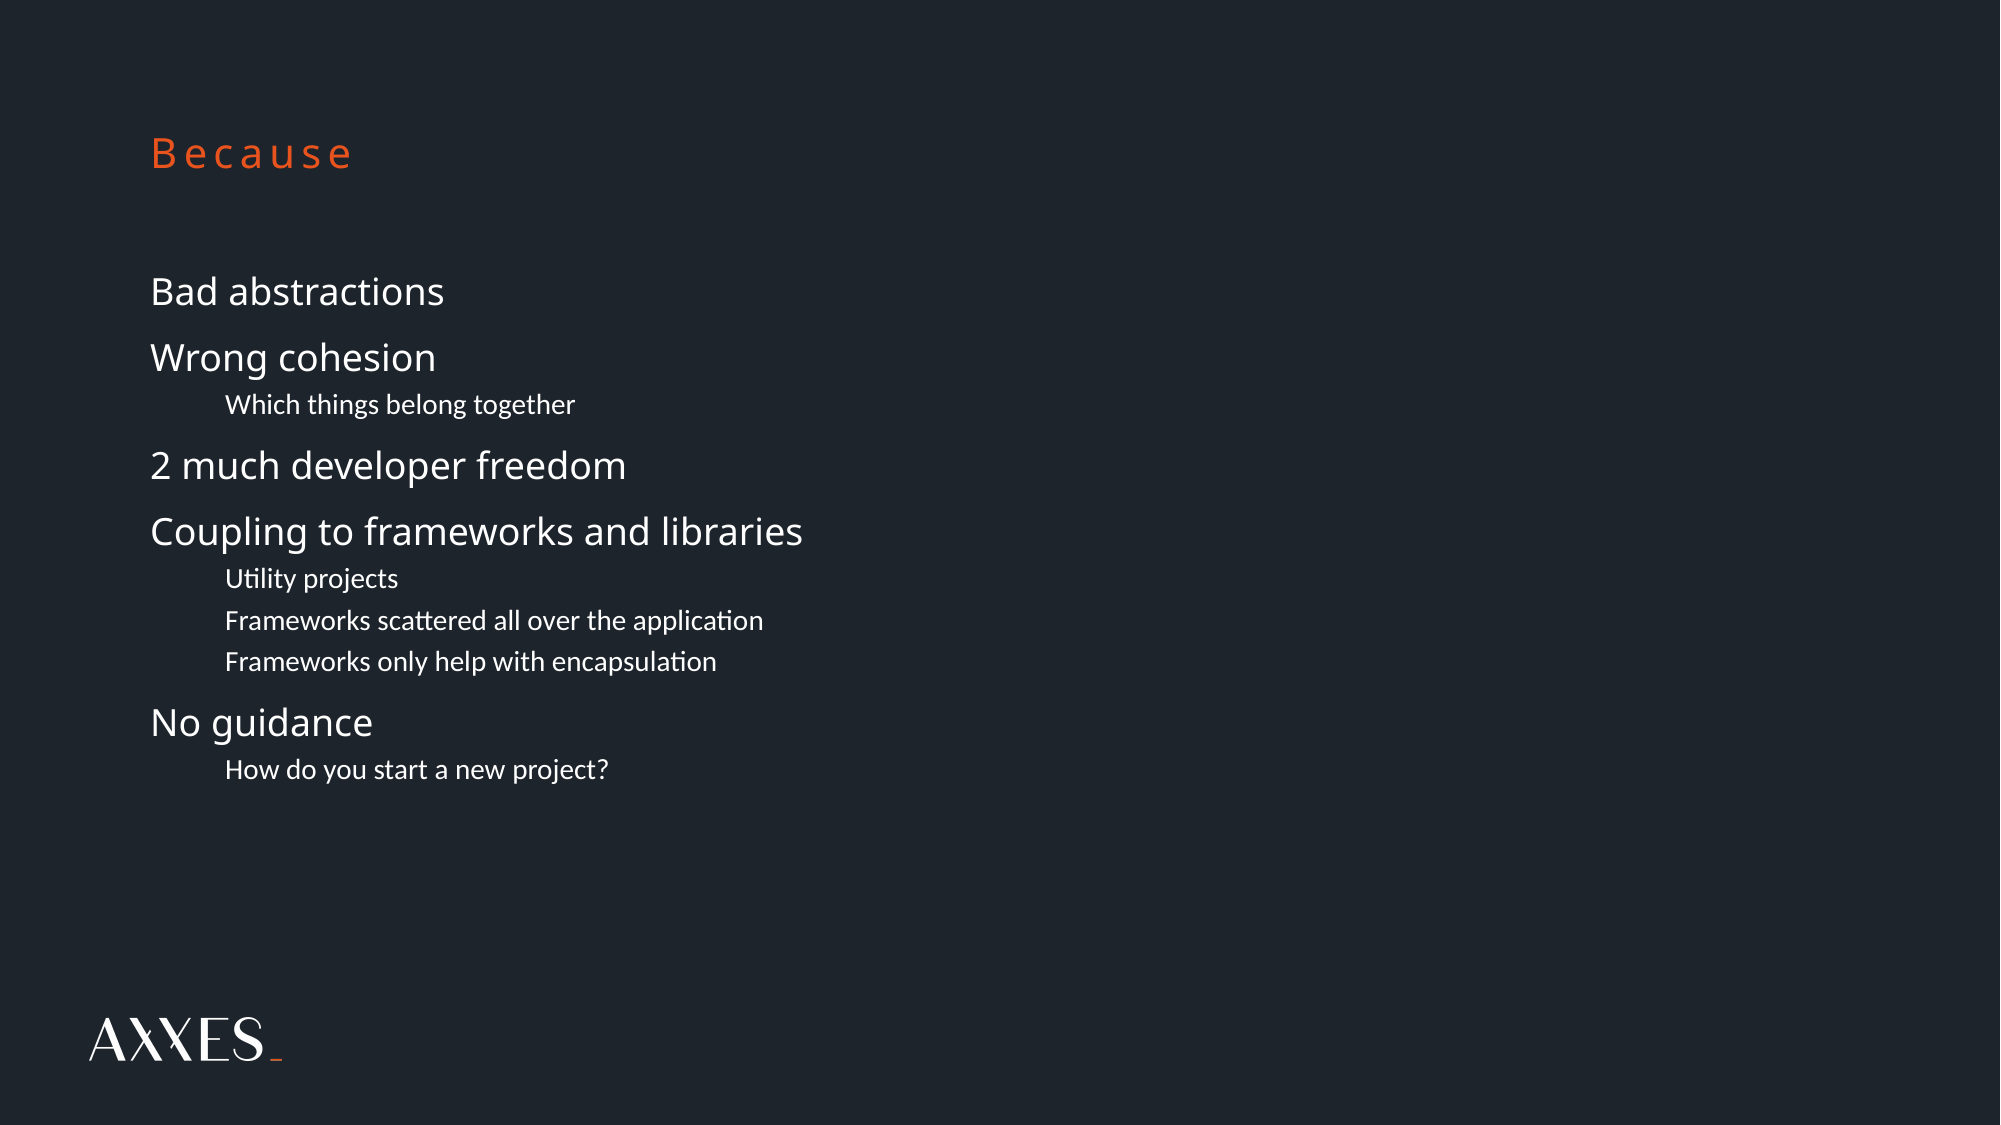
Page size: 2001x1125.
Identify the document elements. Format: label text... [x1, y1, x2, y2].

list Bad abstractions Wrong cohesion Which things belong together 2 much developer freedom Coupling to frameworks and libraries Utility projects Frameworks scattered all over the application Frameworks only help with encapsulation No guidance How do you start a new project? [135, 260, 1858, 905]
picture [89, 1017, 282, 1061]
title Because [135, 113, 959, 186]
